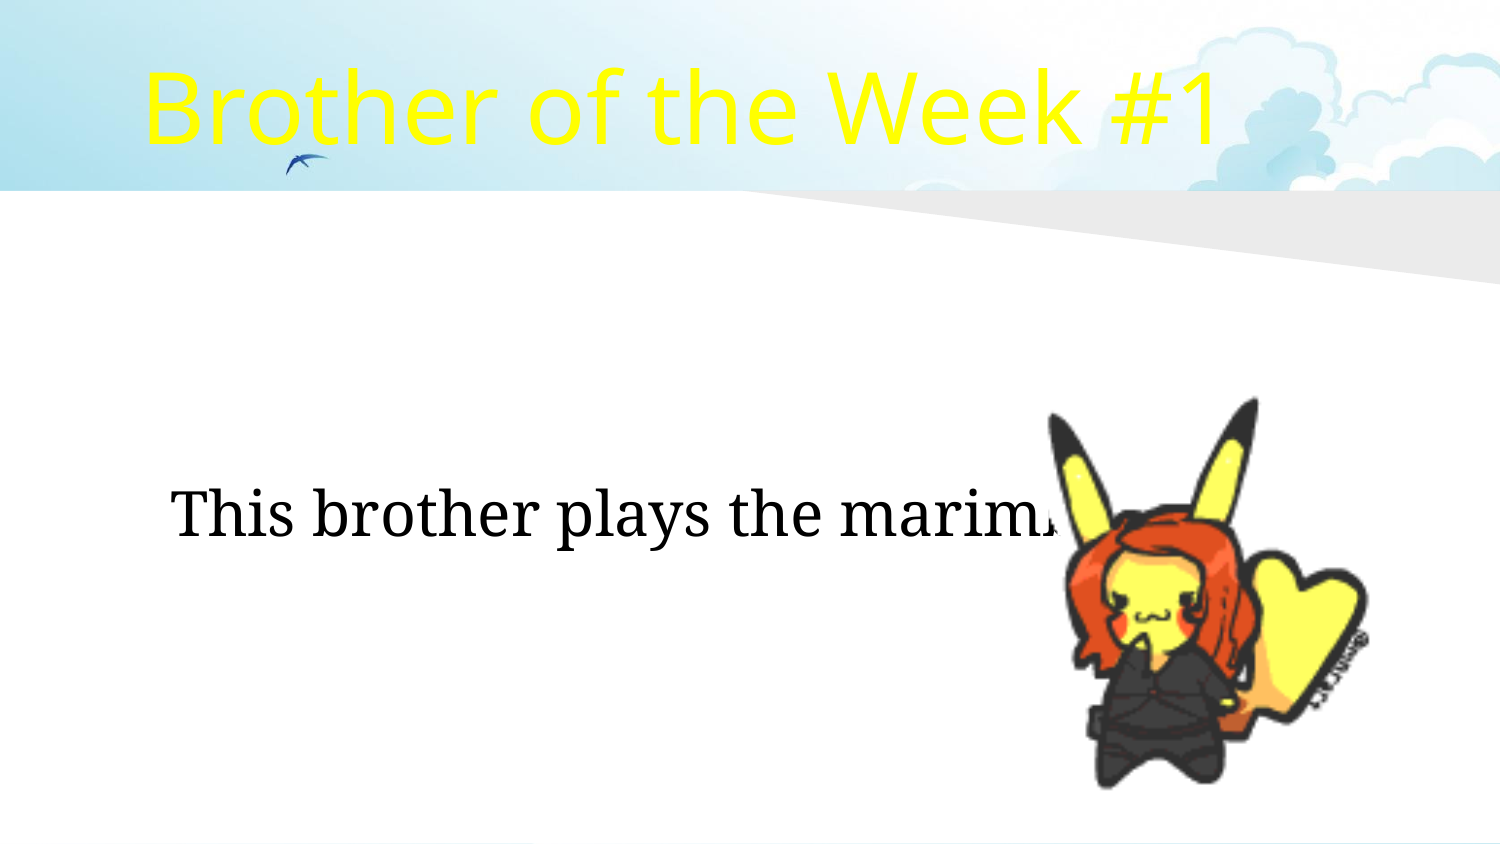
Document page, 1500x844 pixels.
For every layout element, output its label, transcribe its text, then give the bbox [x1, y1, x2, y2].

picture [988, 371, 1426, 809]
list This brother plays the marimba. [75, 196, 1425, 808]
title Brother of the Week #1 [75, 33, 1425, 175]
picture [0, 0, 1500, 190]
